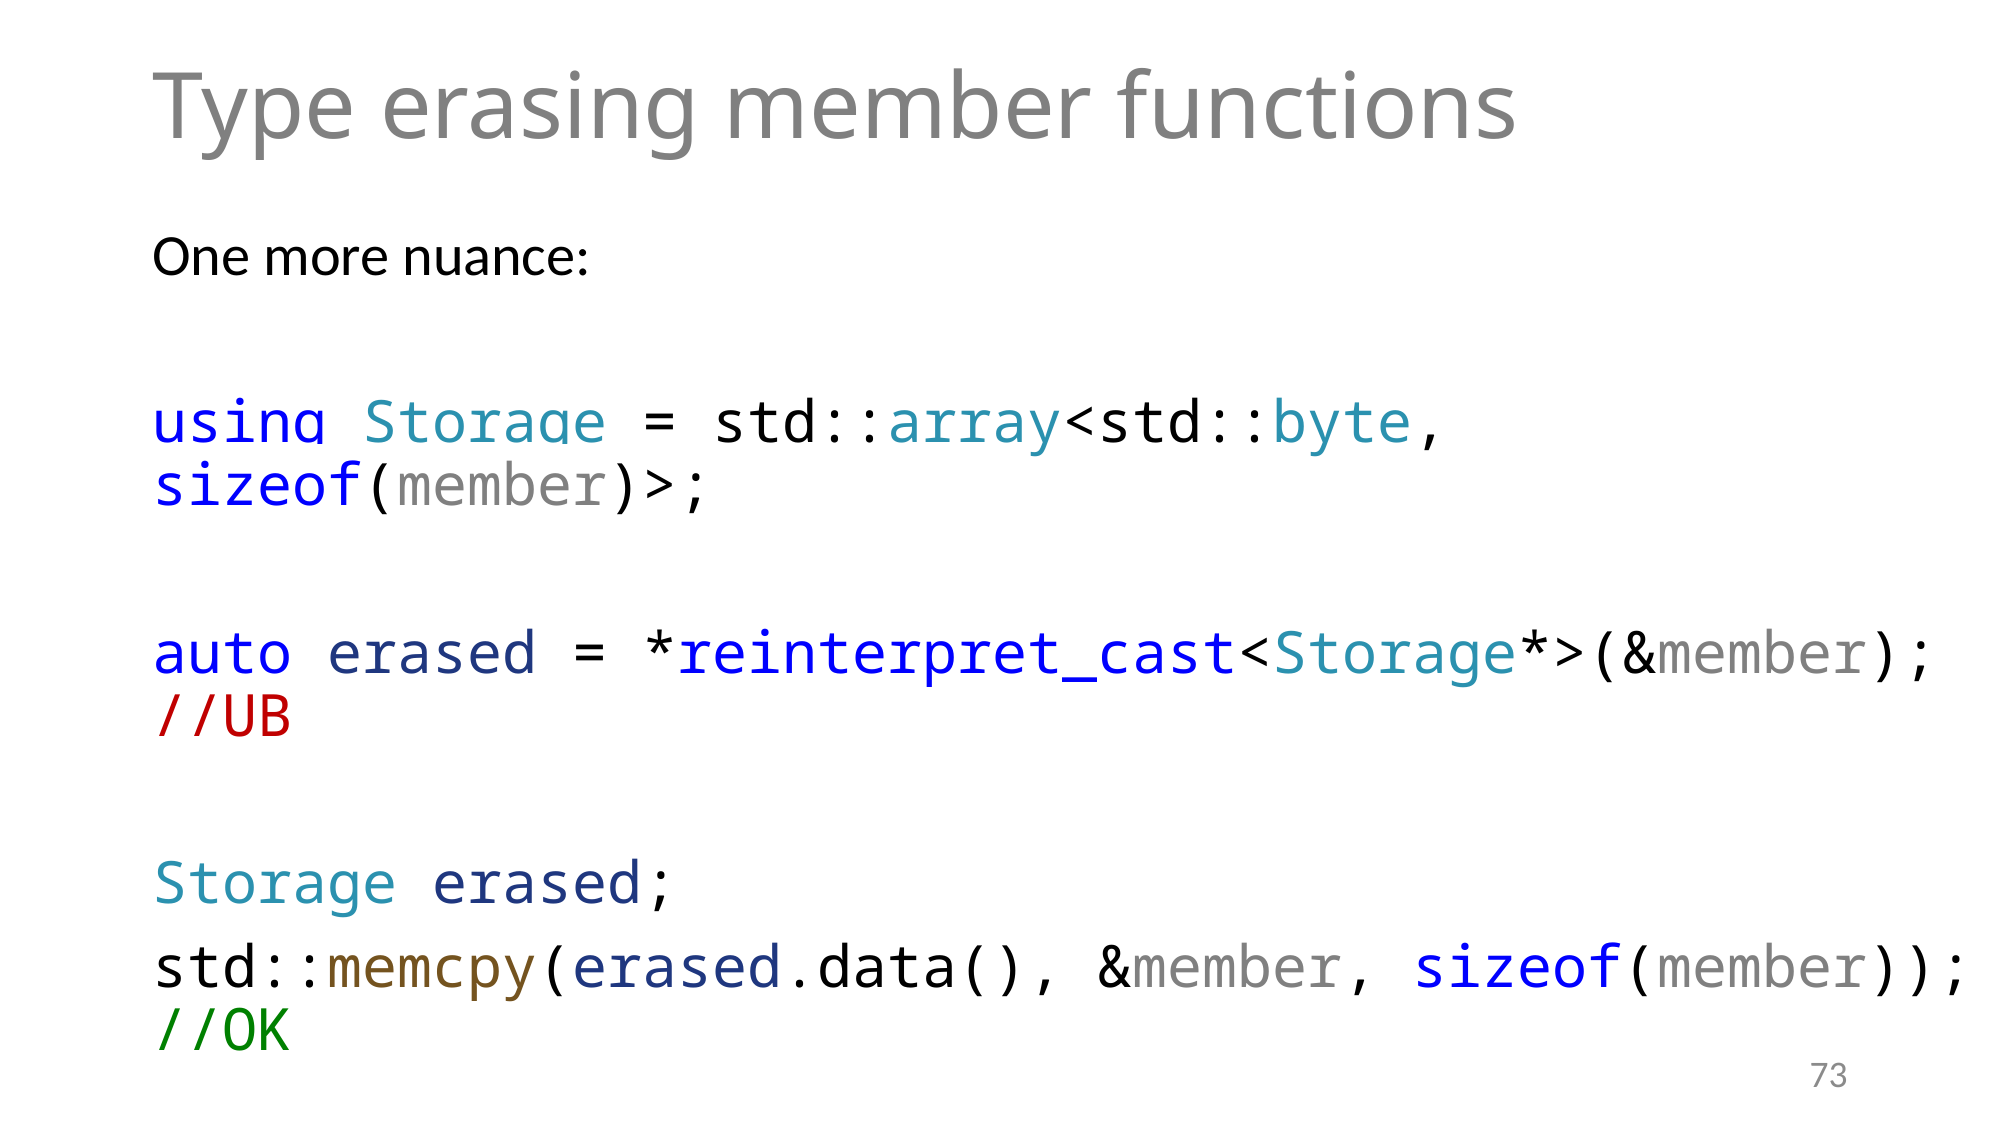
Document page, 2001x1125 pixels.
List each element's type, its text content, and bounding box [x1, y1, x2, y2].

list One more nuance: using Storage = std::array<std::byte, sizeof(member)>; auto erased = *reinterpret_cast<Storage*>(&member); //UB Storage erased; std::memcpy(erased.data(), &member, sizeof(member)); //OK [137, 217, 2000, 1043]
title Type erasing member functions [137, 0, 1863, 217]
slide_number 73 [1412, 1042, 1863, 1103]
